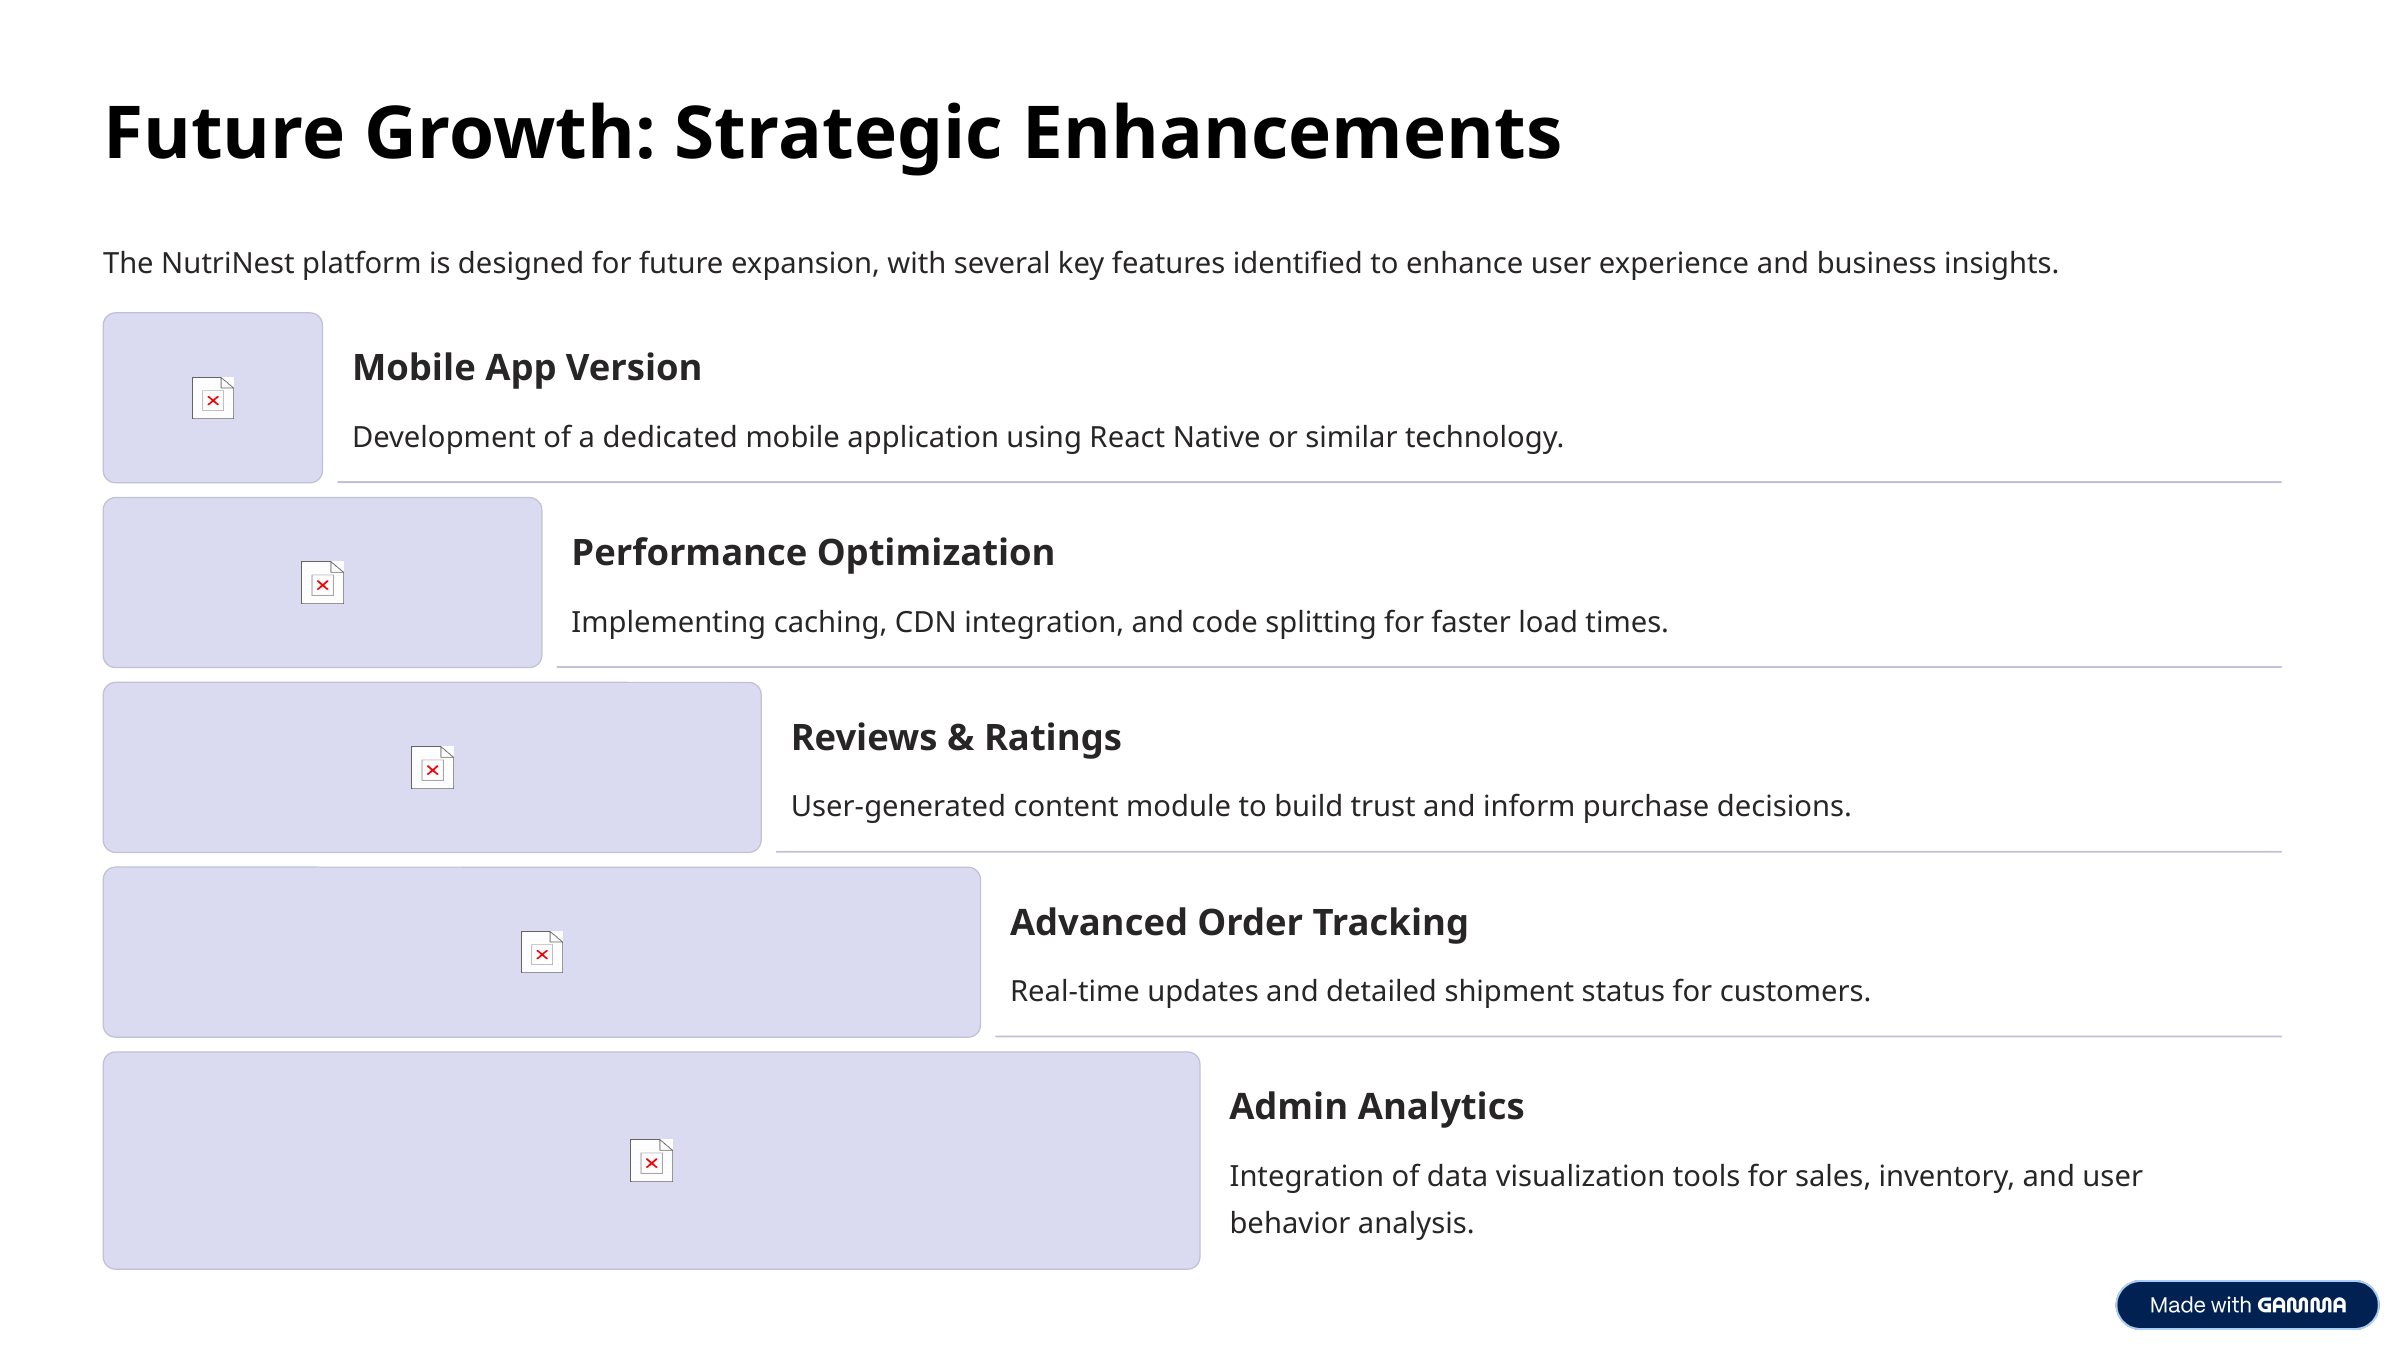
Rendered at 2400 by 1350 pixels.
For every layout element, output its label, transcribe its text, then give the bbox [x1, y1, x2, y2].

text_box Performance Optimization [571, 527, 1046, 574]
picture [630, 1139, 673, 1182]
text_box Reviews & Ratings [790, 711, 1160, 758]
text_box Implementing caching, CDN integration, and code splitting for faster load times. [571, 590, 1680, 639]
text_box Mobile App Version [352, 342, 722, 389]
text_box Advanced Order Tracking [1010, 896, 1472, 943]
picture [301, 561, 344, 604]
text_box Admin Analytics [1229, 1081, 1599, 1128]
text_box User-generated content module to build trust and inform purchase decisions. [790, 775, 1867, 823]
text_box Real-time updates and detailed shipment status for customers. [1010, 960, 1885, 1008]
text_box [103, 682, 762, 853]
picture [521, 931, 563, 973]
text_box [103, 497, 542, 668]
picture [411, 746, 454, 789]
text_box [103, 1051, 1201, 1270]
text_box Integration of data visualization tools for sales, inventory, and user behavior analysis. [1229, 1145, 2268, 1240]
text_box [103, 867, 981, 1038]
text_box Future Growth: Strategic Enhancements [103, 81, 1541, 174]
picture [192, 377, 234, 419]
text_box Development of a dedicated mobile application using React Native or similar technology. [352, 406, 1584, 454]
picture [2106, 1271, 2389, 1339]
text_box [103, 312, 323, 483]
text_box The NutriNest platform is designed for future expansion, with several key features identified to enhance user experience and business insights. [103, 232, 2297, 280]
